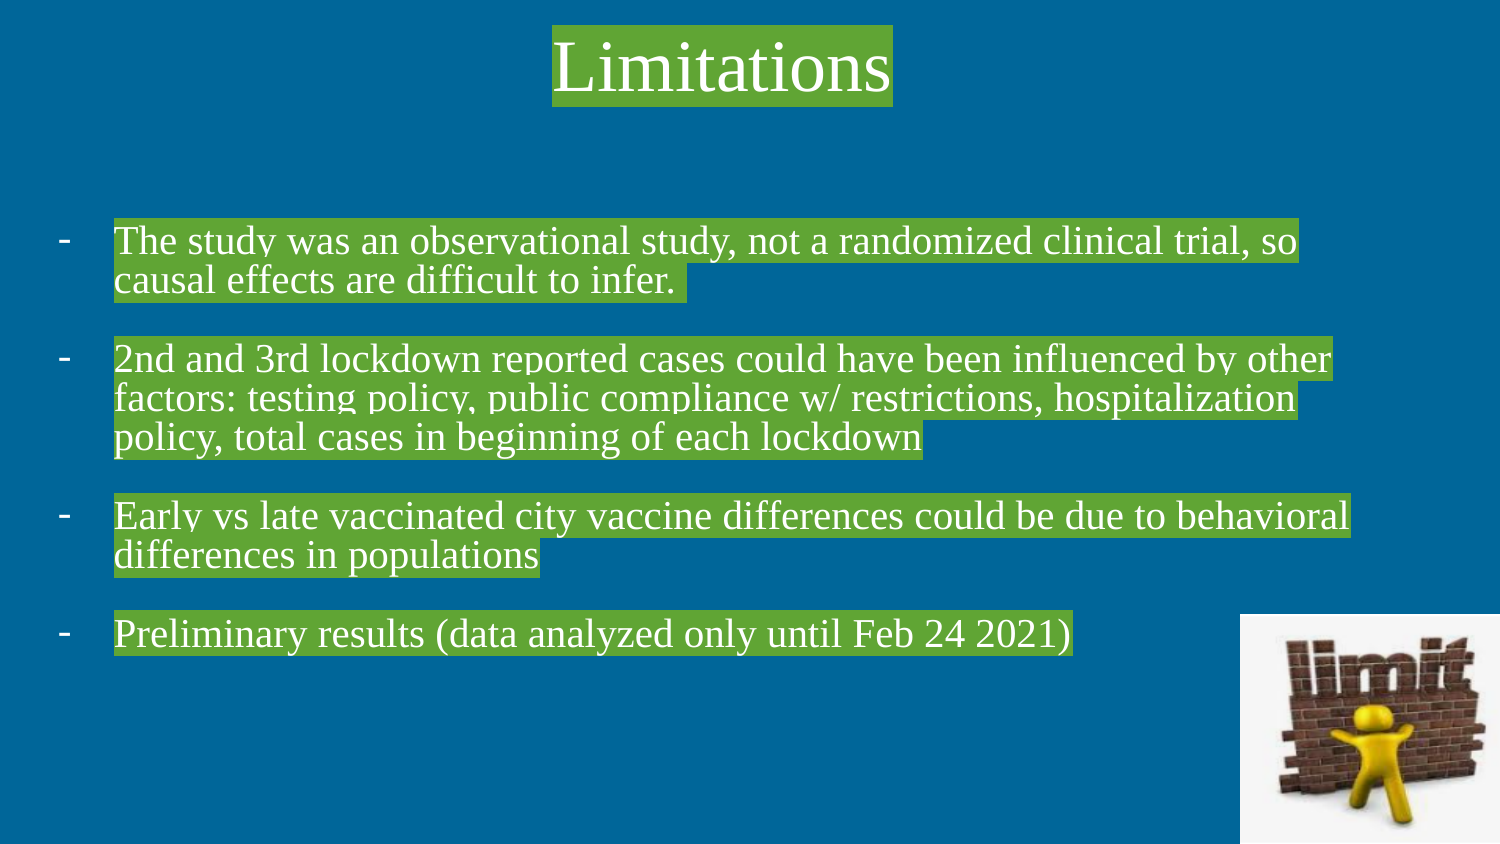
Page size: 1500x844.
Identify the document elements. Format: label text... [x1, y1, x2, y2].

subtitle Limitations The study was an observational study, not a randomized clinical trial, so causal effects are difficult to infer. 2nd and 3rd lockdown reported cases could have been influenced by other factors: testing policy, public compliance w/ restrictions, hospitalization policy, total cases in beginning of each lockdown Early vs late vaccinated city vaccine differences could be due to behavioral differences in populations Preliminary results (data analyzed only until Feb 24 2021) [23, 19, 1422, 844]
picture [1241, 615, 1500, 844]
